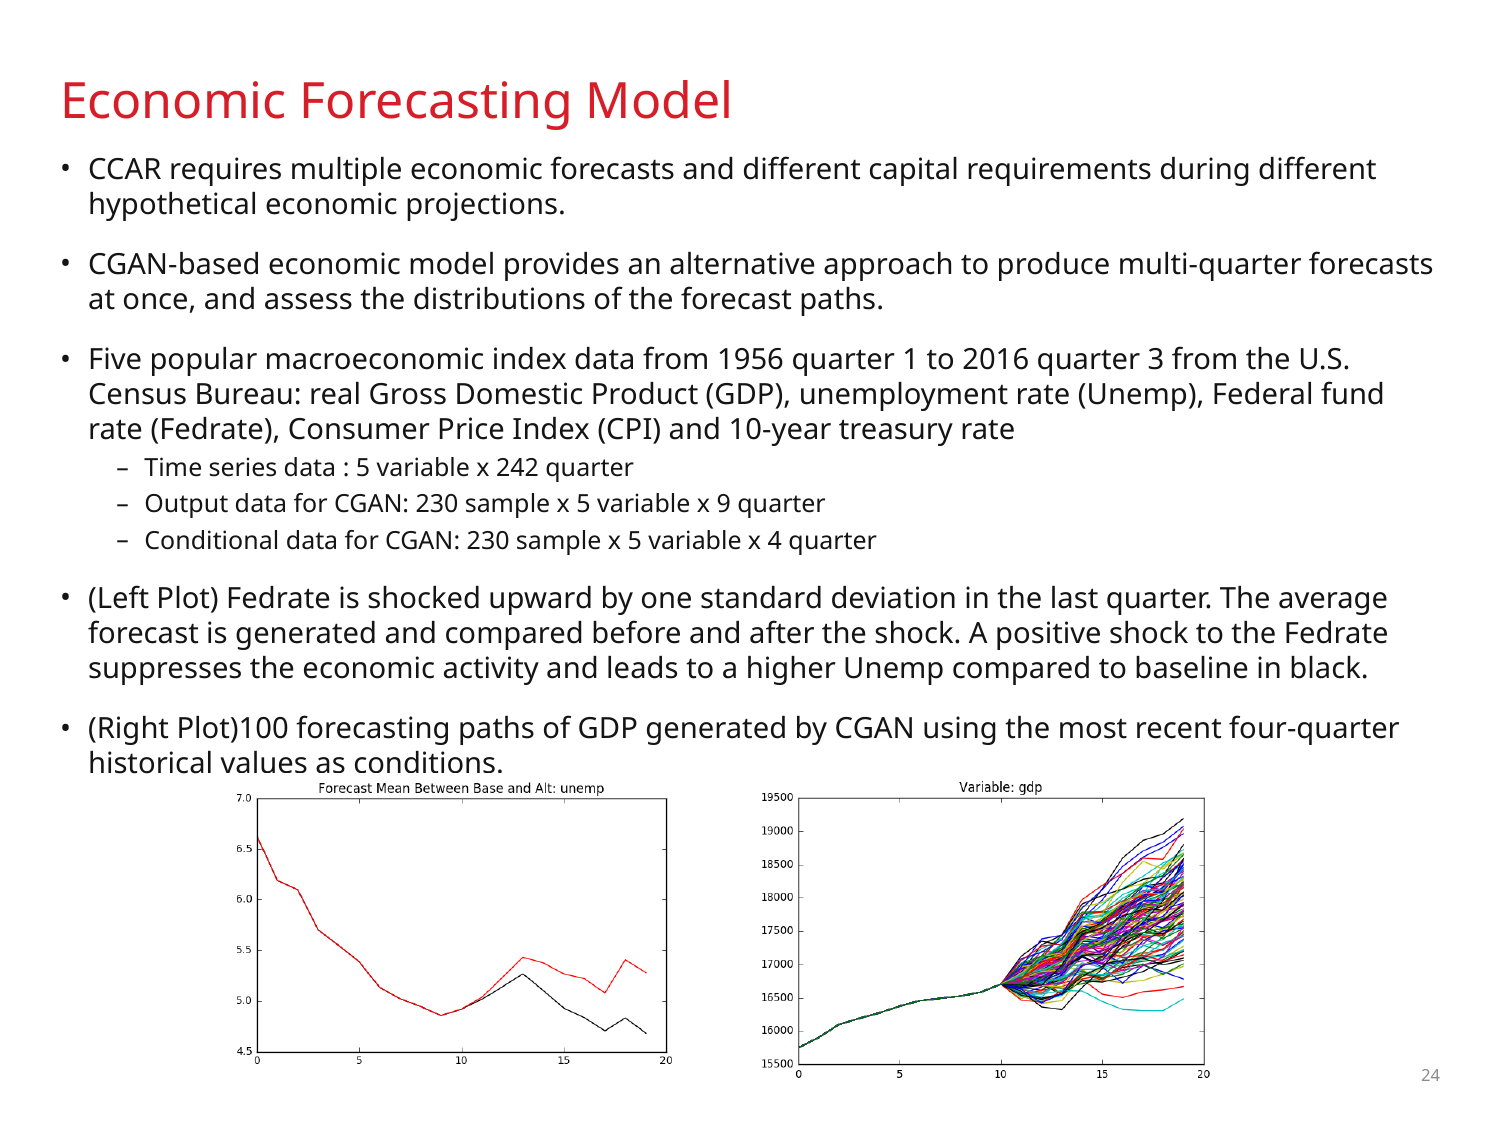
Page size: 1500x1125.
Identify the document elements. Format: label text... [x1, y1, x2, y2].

picture [754, 775, 1226, 1088]
picture [224, 773, 676, 1073]
slide_number 24 [1380, 1050, 1440, 1088]
title Economic Forecasting Model [60, 75, 1440, 149]
list CCAR requires multiple economic forecasts and different capital requirements during different hypothetical economic projections. CGAN-based economic model provides an alternative approach to produce multi-quarter forecasts at once, and assess the distributions of the forecast paths. Five popular macroeconomic index data from 1956 quarter 1 to 2016 quarter 3 from the U.S. Census Bureau: real Gross Domestic Product (GDP), unemployment rate (Unemp), Federal fund rate (Fedrate), Consumer Price Index (CPI) and 10-year treasury rate Time series data : 5 variable x 242 quarter Output data for CGAN: 230 sample x 5 variable x 9 quarter Conditional data for CGAN: 230 sample x 5 variable x 4 quarter (Left Plot) Fedrate is shocked upward by one standard deviation in the last quarter. The average forecast is generated and compared before and after the shock. A positive shock to the Fedrate suppresses the economic activity and leads to a higher Unemp compared to baseline in black. (Right Plot)100 forecasting paths of GDP generated by CGAN using the most recent four-quarter historical values as conditions. [60, 149, 1440, 1012]
